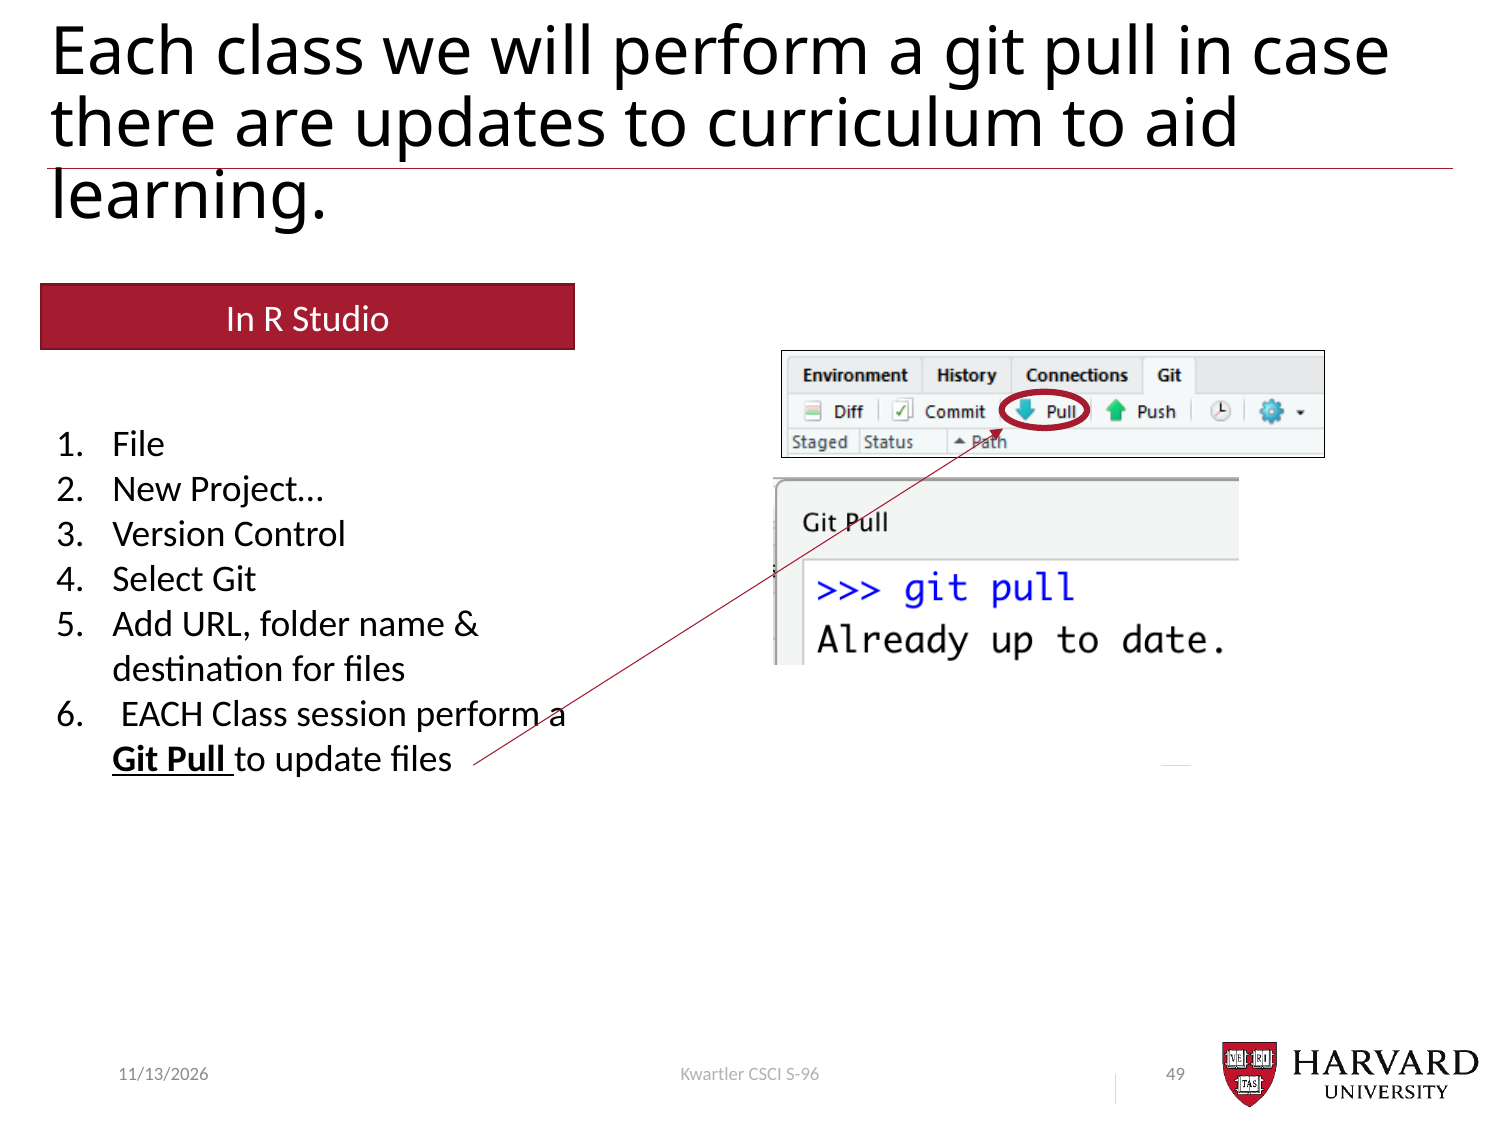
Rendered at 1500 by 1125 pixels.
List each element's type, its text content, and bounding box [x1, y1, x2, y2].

text_box File New Project… Version Control Select Git Add URL, folder name & destination for files EACH Class session perform a Git Pull to update files [41, 411, 587, 786]
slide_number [103, 1042, 441, 1103]
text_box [473, 428, 1004, 766]
text_box In R Studio [40, 283, 575, 350]
footer Kwartler CSCI S-96 [496, 1042, 1004, 1103]
slide_number 49 [1059, 1042, 1200, 1103]
picture [781, 350, 1325, 458]
picture [1200, 1024, 1500, 1125]
picture [1004, 477, 1239, 666]
title Each class we will perform a git pull in case there are updates to curriculum to aid learning. [35, 9, 1465, 107]
